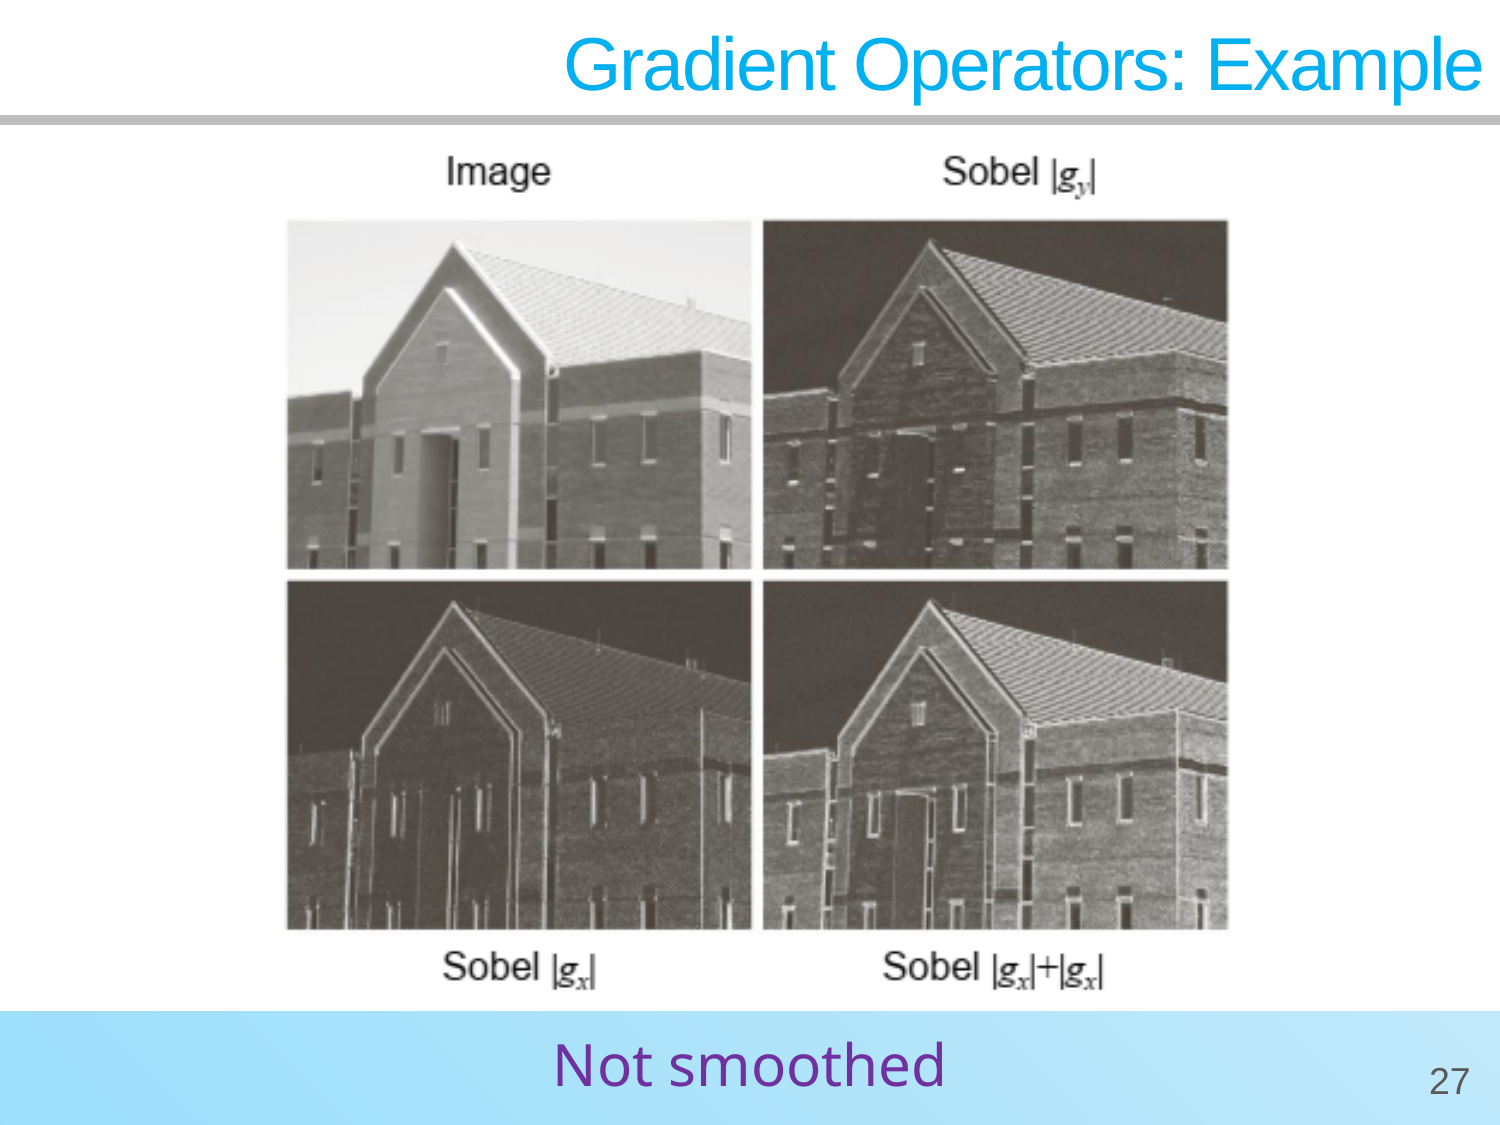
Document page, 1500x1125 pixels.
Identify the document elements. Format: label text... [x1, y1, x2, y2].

text_box Not smoothed [538, 1020, 962, 1106]
title Gradient Operators: Example [0, 0, 1500, 121]
picture [262, 140, 1257, 1001]
